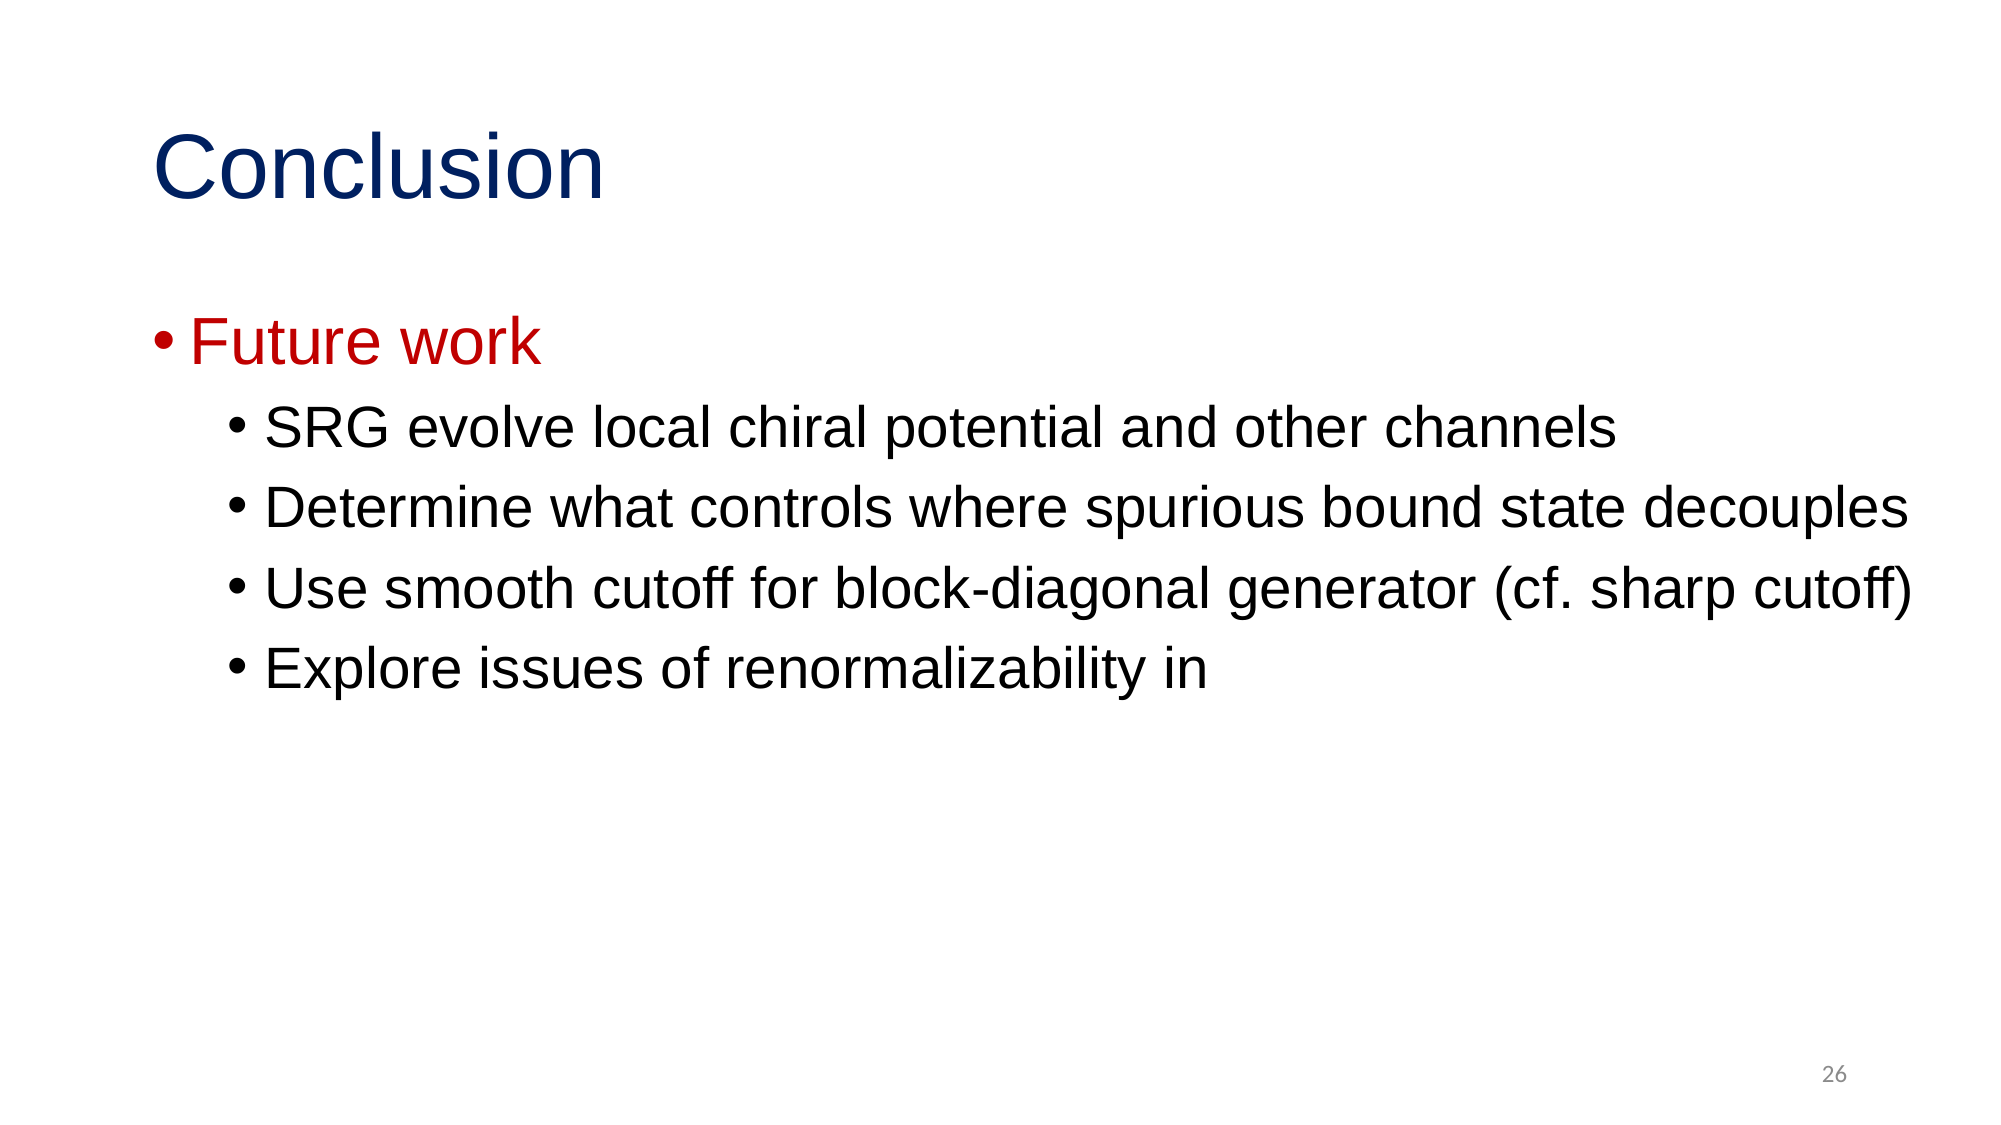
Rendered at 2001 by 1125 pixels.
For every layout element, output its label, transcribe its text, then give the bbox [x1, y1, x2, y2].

title Conclusion [137, 59, 1863, 278]
slide_number 26 [1412, 1042, 1863, 1103]
